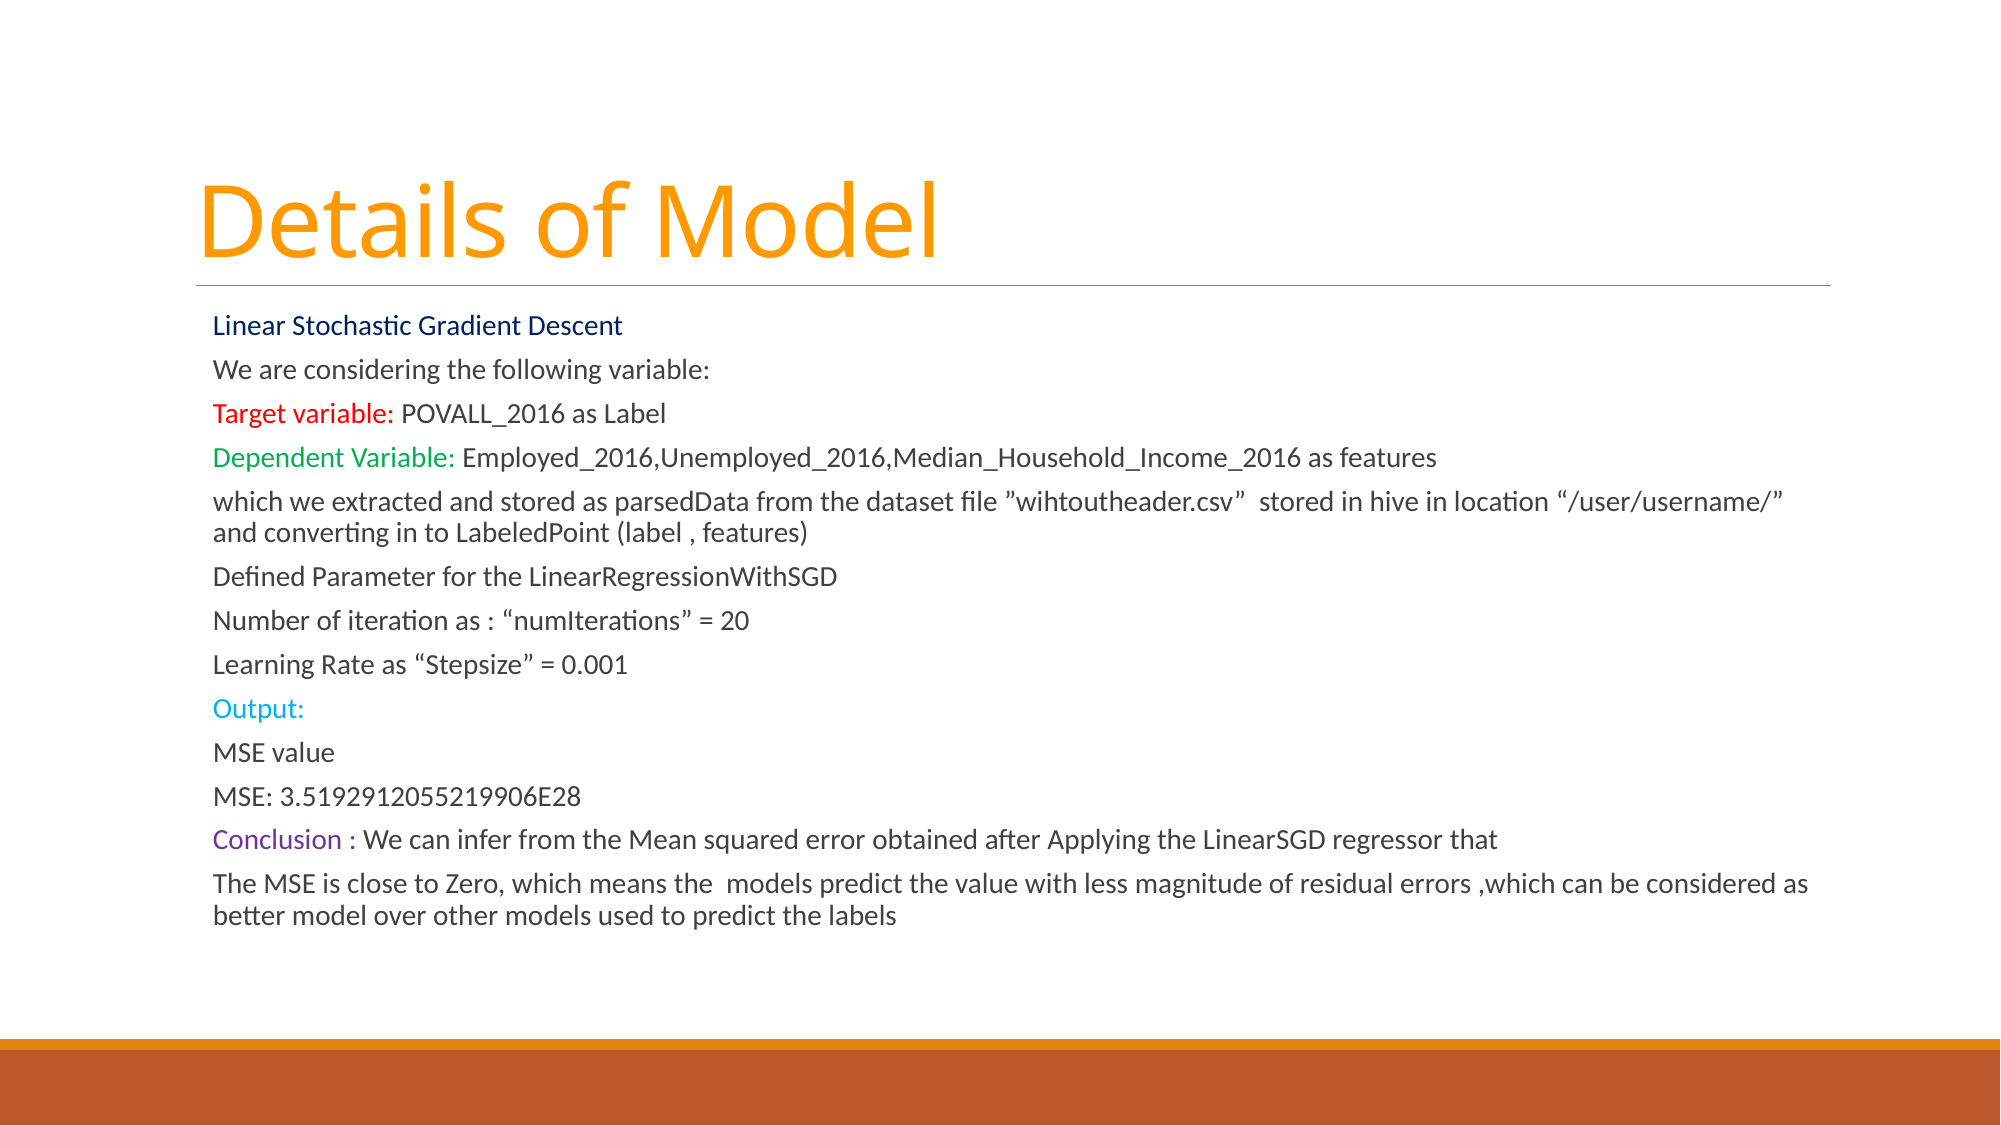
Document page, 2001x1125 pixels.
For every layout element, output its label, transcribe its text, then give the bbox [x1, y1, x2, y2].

list Linear Stochastic Gradient Descent We are considering the following variable: Target variable: POVALL_2016 as Label Dependent Variable: Employed_2016,Unemployed_2016,Median_Household_Income_2016 as features which we extracted and stored as parsedData from the dataset file ”wihtoutheader.csv” stored in hive in location “/user/username/” and converting in to LabeledPoint (label , features) Defined Parameter for the LinearRegressionWithSGD Number of iteration as : “numIterations” = 20 Learning Rate as “Stepsize” = 0.001 Output: MSE value MSE: 3.5192912055219906E28 Conclusion : We can infer from the Mean squared error obtained after Applying the LinearSGD regressor that The MSE is close to Zero, which means the models predict the value with less magnitude of residual errors ,which can be considered as better model over other models used to predict the labels [180, 302, 1830, 963]
title Details of Model [180, 47, 1830, 285]
